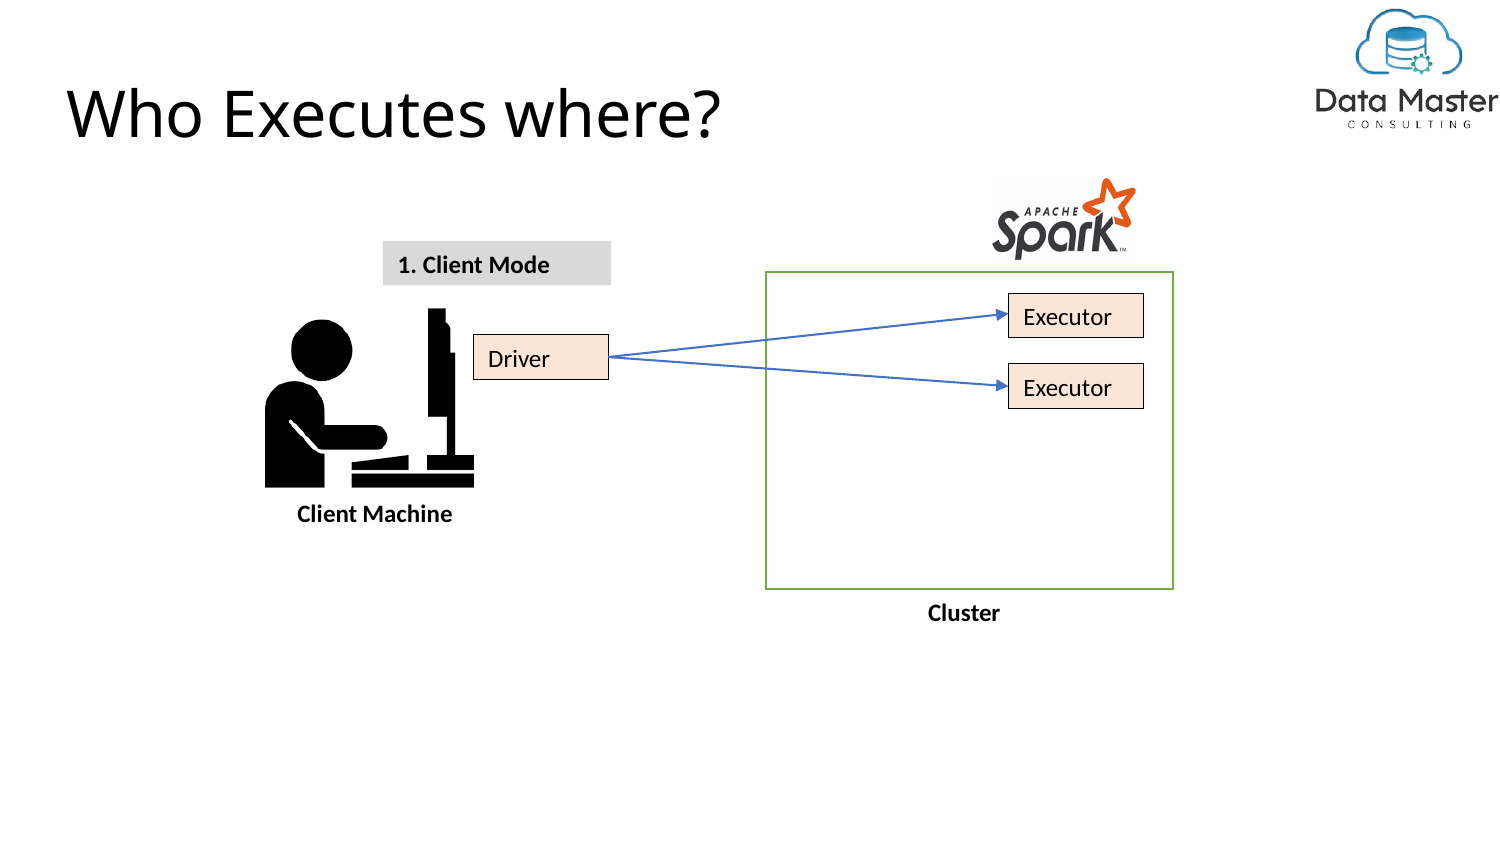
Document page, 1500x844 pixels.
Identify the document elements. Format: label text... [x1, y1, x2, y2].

text_box Executor [1008, 293, 1144, 338]
text_box Client Machine [282, 490, 491, 536]
title Who Executes where? [51, 67, 1449, 167]
text_box [765, 271, 1174, 590]
text_box Driver [474, 334, 608, 380]
text_box Executor [1008, 363, 1144, 409]
picture [1311, 1, 1500, 134]
text_box 1. Client Mode [382, 240, 612, 286]
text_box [608, 357, 1009, 387]
text_box Cluster [913, 588, 1105, 634]
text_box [608, 313, 1009, 357]
picture [991, 178, 1136, 260]
picture [265, 293, 474, 502]
